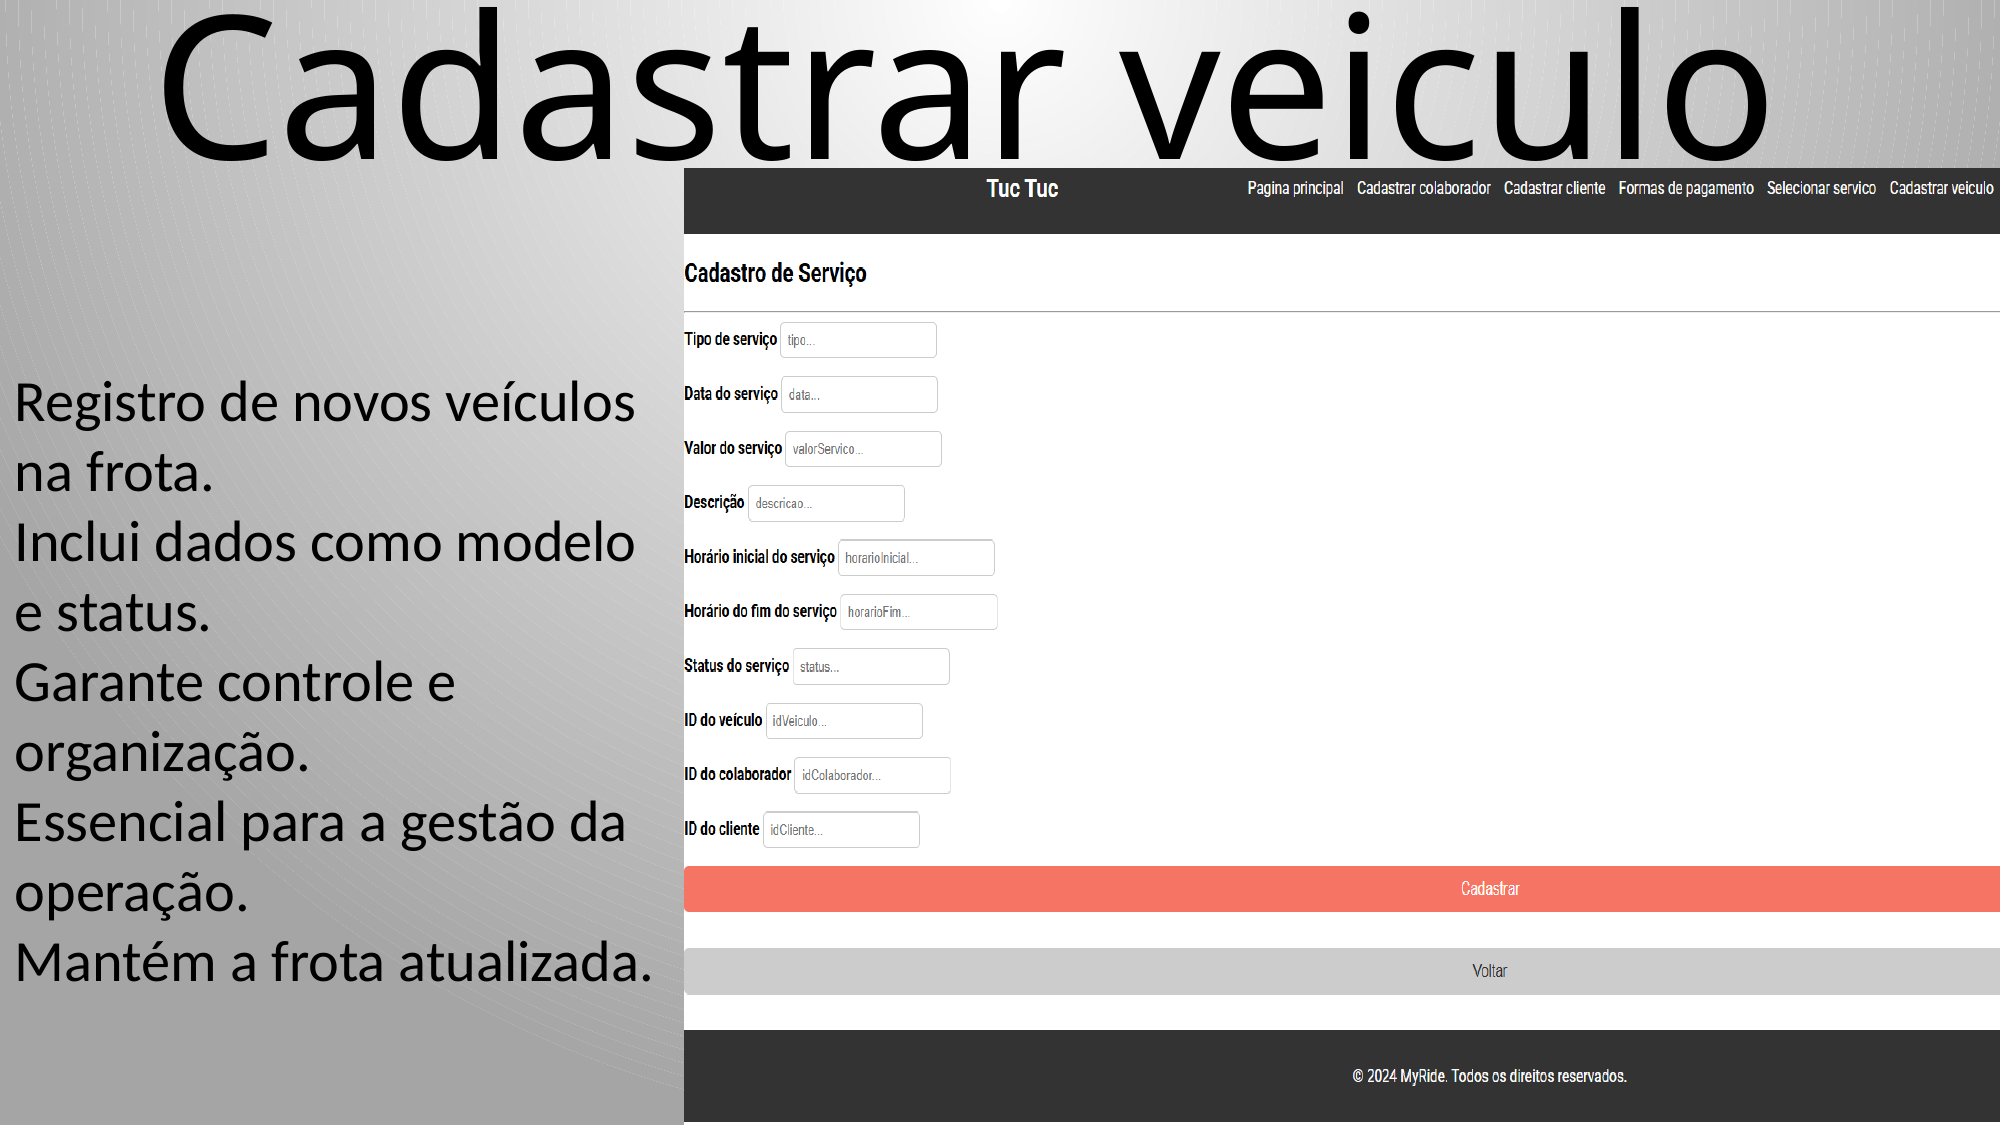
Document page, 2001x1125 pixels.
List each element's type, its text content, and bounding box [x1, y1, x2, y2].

title Cadastrar veiculo [137, 0, 1863, 189]
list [684, 167, 2000, 1125]
text_box Registro de novos veículos na frota. Inclui dados como modelo e status. Garante controle e organização. Essencial para a gestão da operação. Mantém a frota atualizada. [0, 355, 673, 1001]
